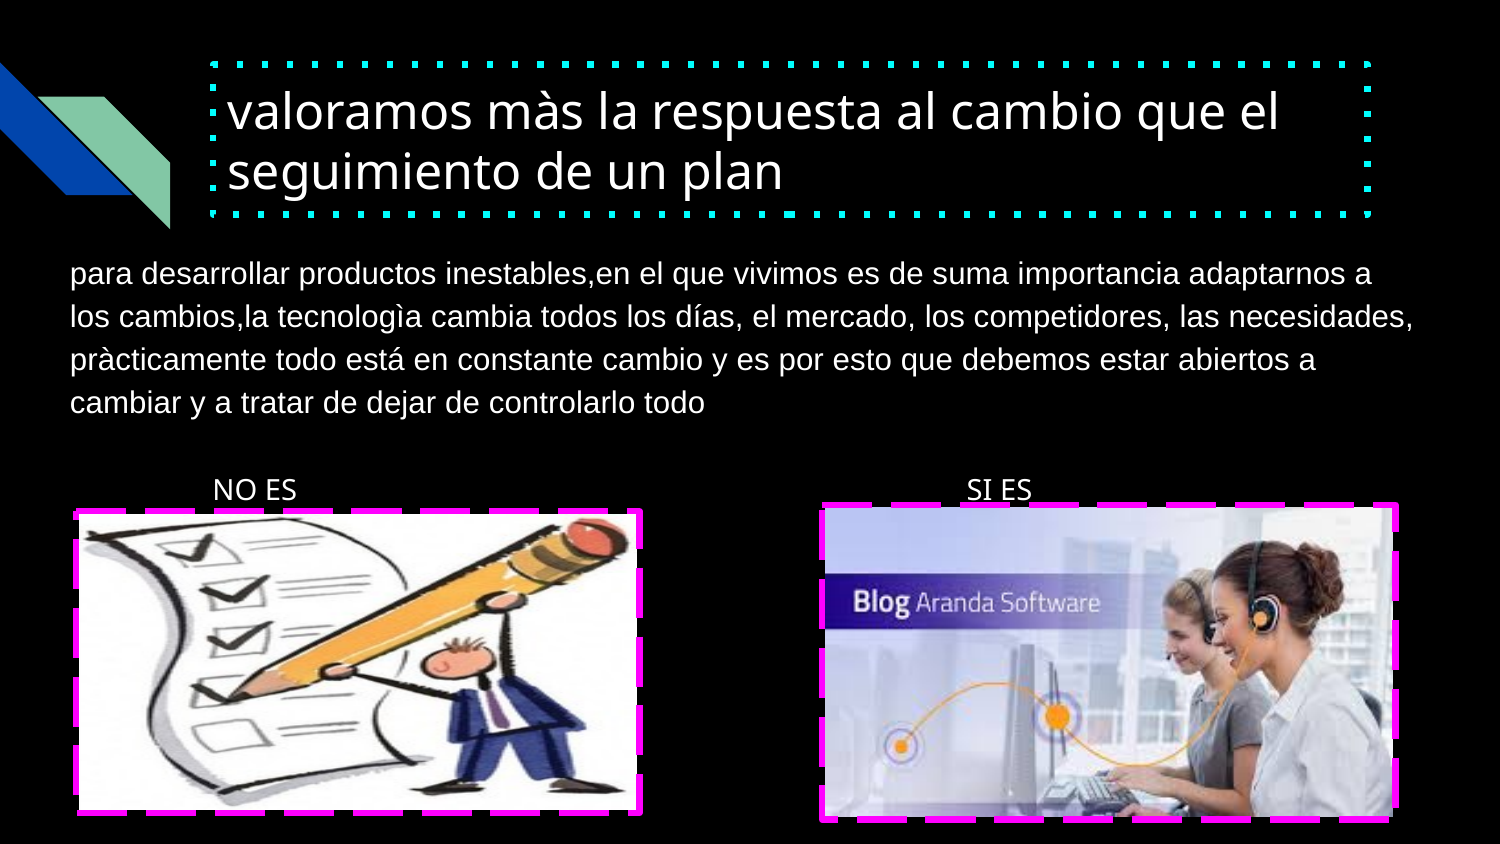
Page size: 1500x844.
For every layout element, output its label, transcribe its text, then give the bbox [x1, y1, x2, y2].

picture [78, 514, 637, 811]
picture [824, 507, 1393, 817]
list para desarrollar productos inestables,en el que vivimos es de suma importancia adaptarnos a los cambios,la tecnologìa cambia todos los días, el mercado, los competidores, las necesidades, pràcticamente todo está en constante cambio y es por esto que debemos estar abiertos a cambiar y a tratar de dejar de controlarlo todo [55, 232, 1435, 439]
text_box NO ES [197, 456, 440, 512]
title valoramos màs la respuesta al cambio que el seguimiento de un plan [212, 64, 1368, 215]
text_box SI ES [951, 456, 1161, 506]
